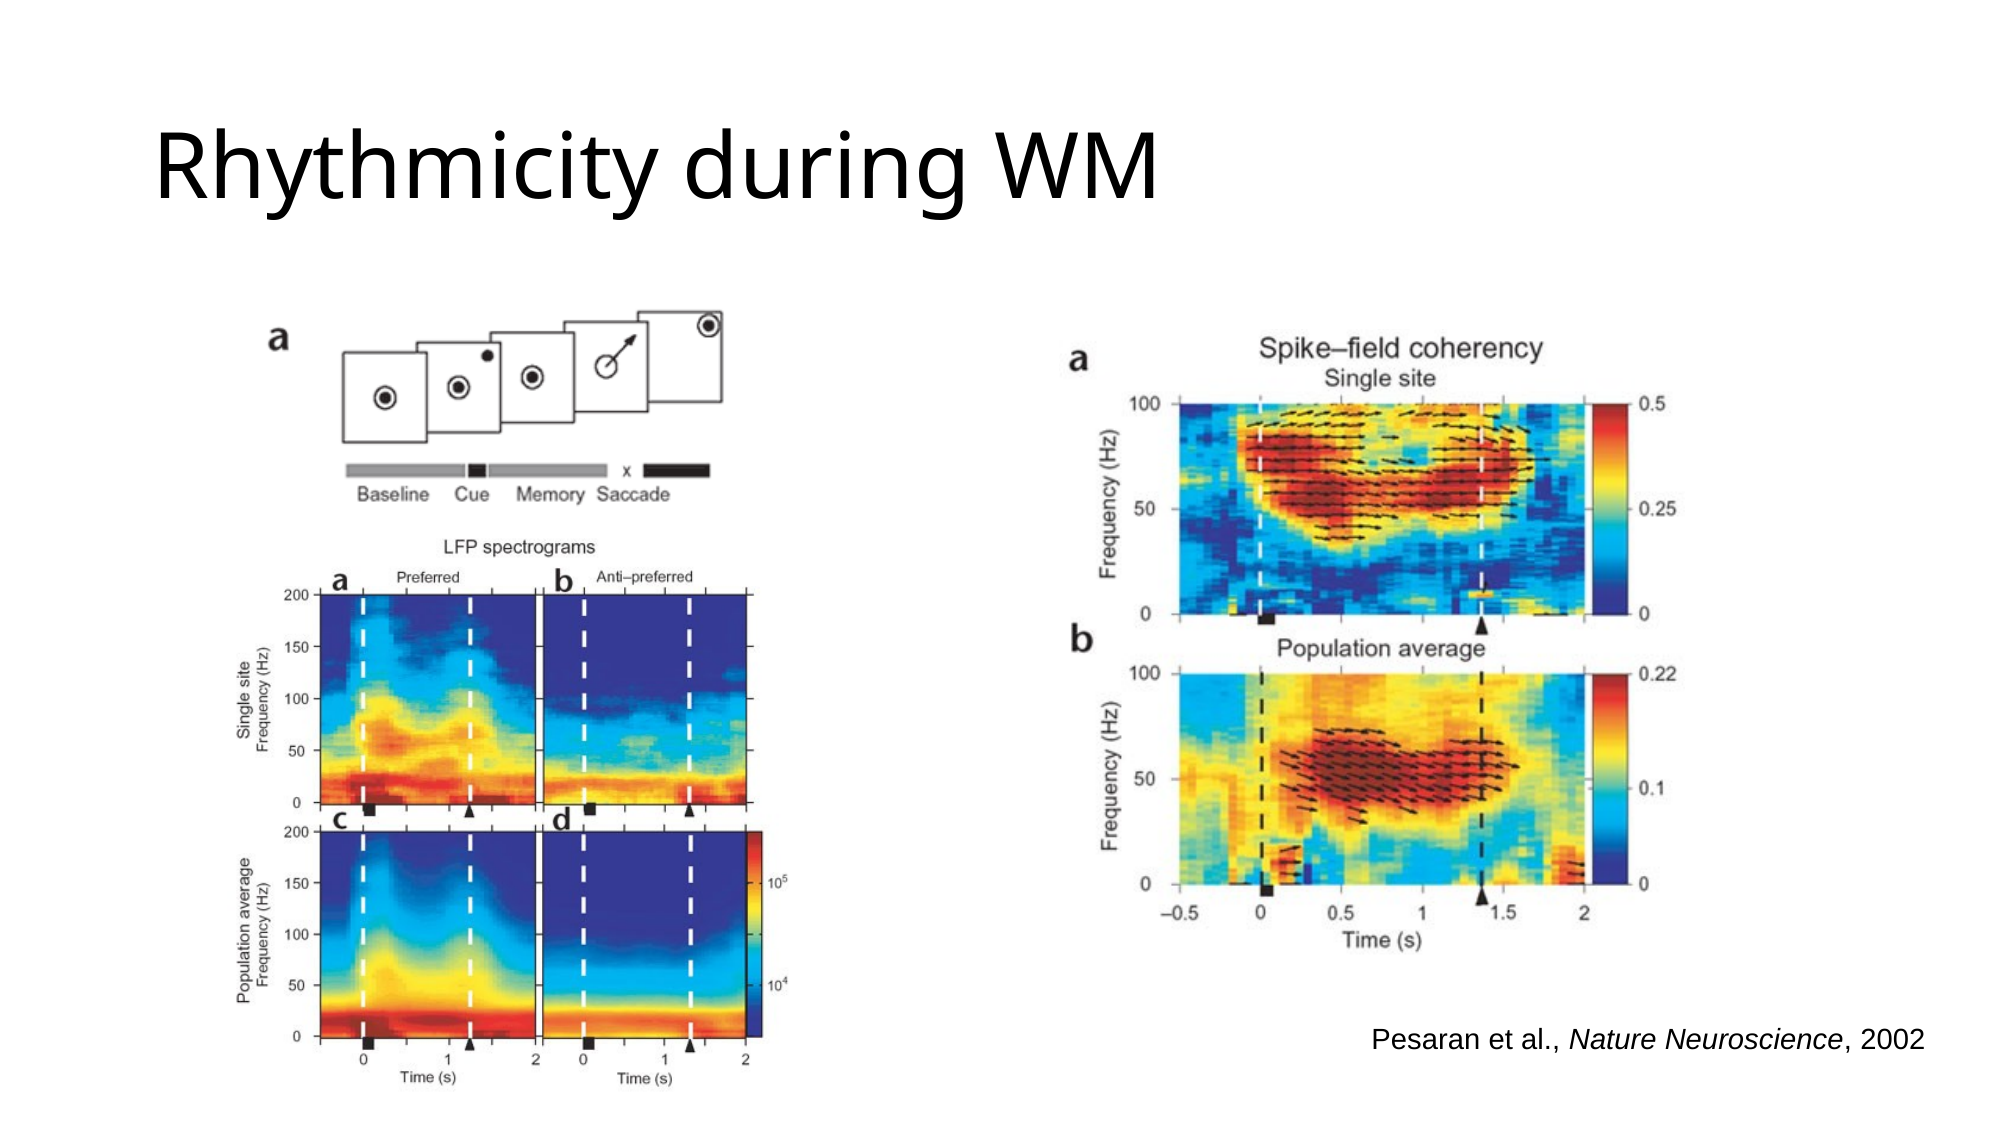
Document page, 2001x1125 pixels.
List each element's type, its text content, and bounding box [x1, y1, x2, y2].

picture [1059, 329, 1685, 961]
picture [227, 529, 798, 1094]
title Rhythmicity during WM [137, 59, 1863, 278]
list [137, 297, 888, 510]
text_box Pesaran et al., Nature Neuroscience, 2002 [1356, 1013, 1957, 1063]
